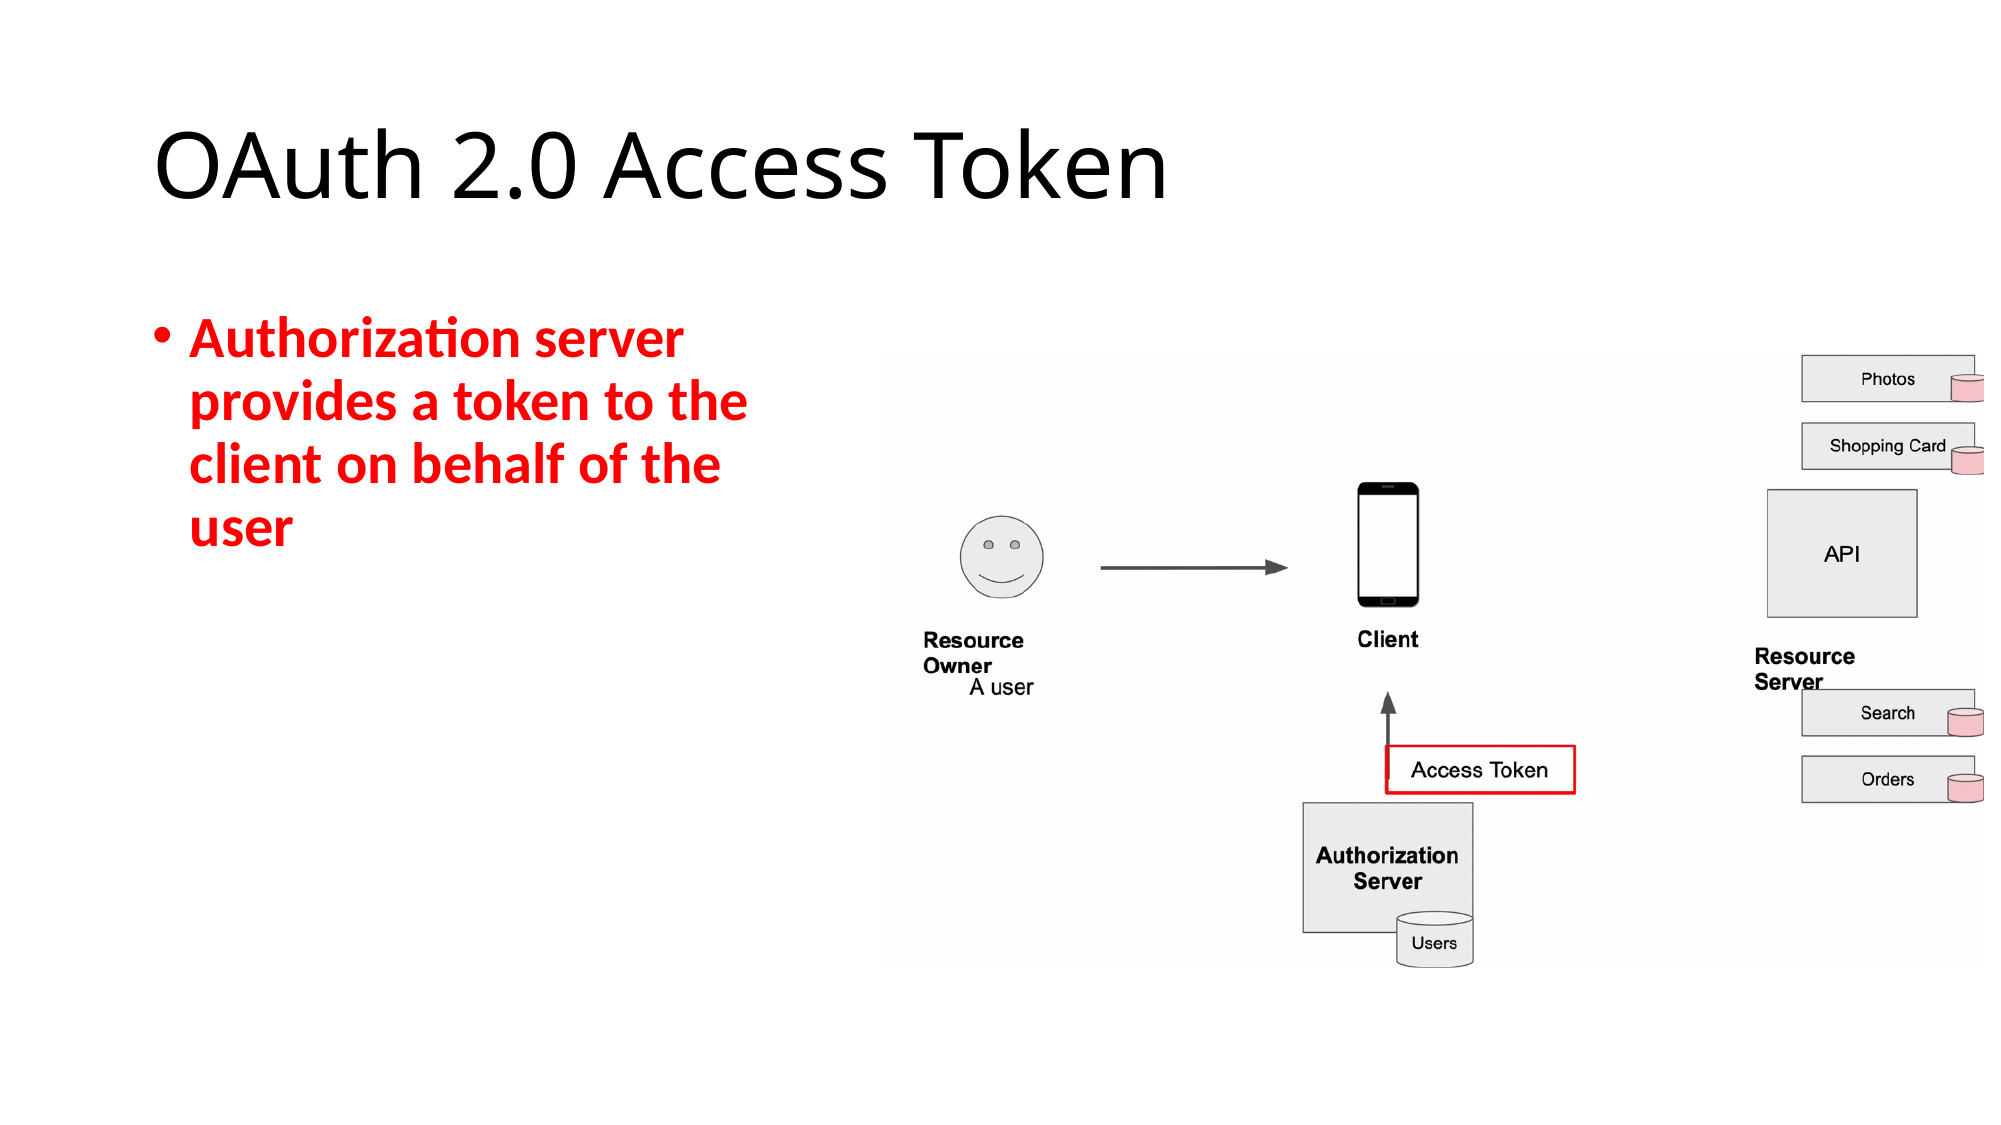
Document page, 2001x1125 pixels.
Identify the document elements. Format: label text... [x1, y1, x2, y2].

list Authorization server provides a token to the client on behalf of the user [137, 299, 850, 1014]
picture [880, 351, 1984, 968]
title OAuth 2.0 Access Token [137, 59, 1863, 278]
